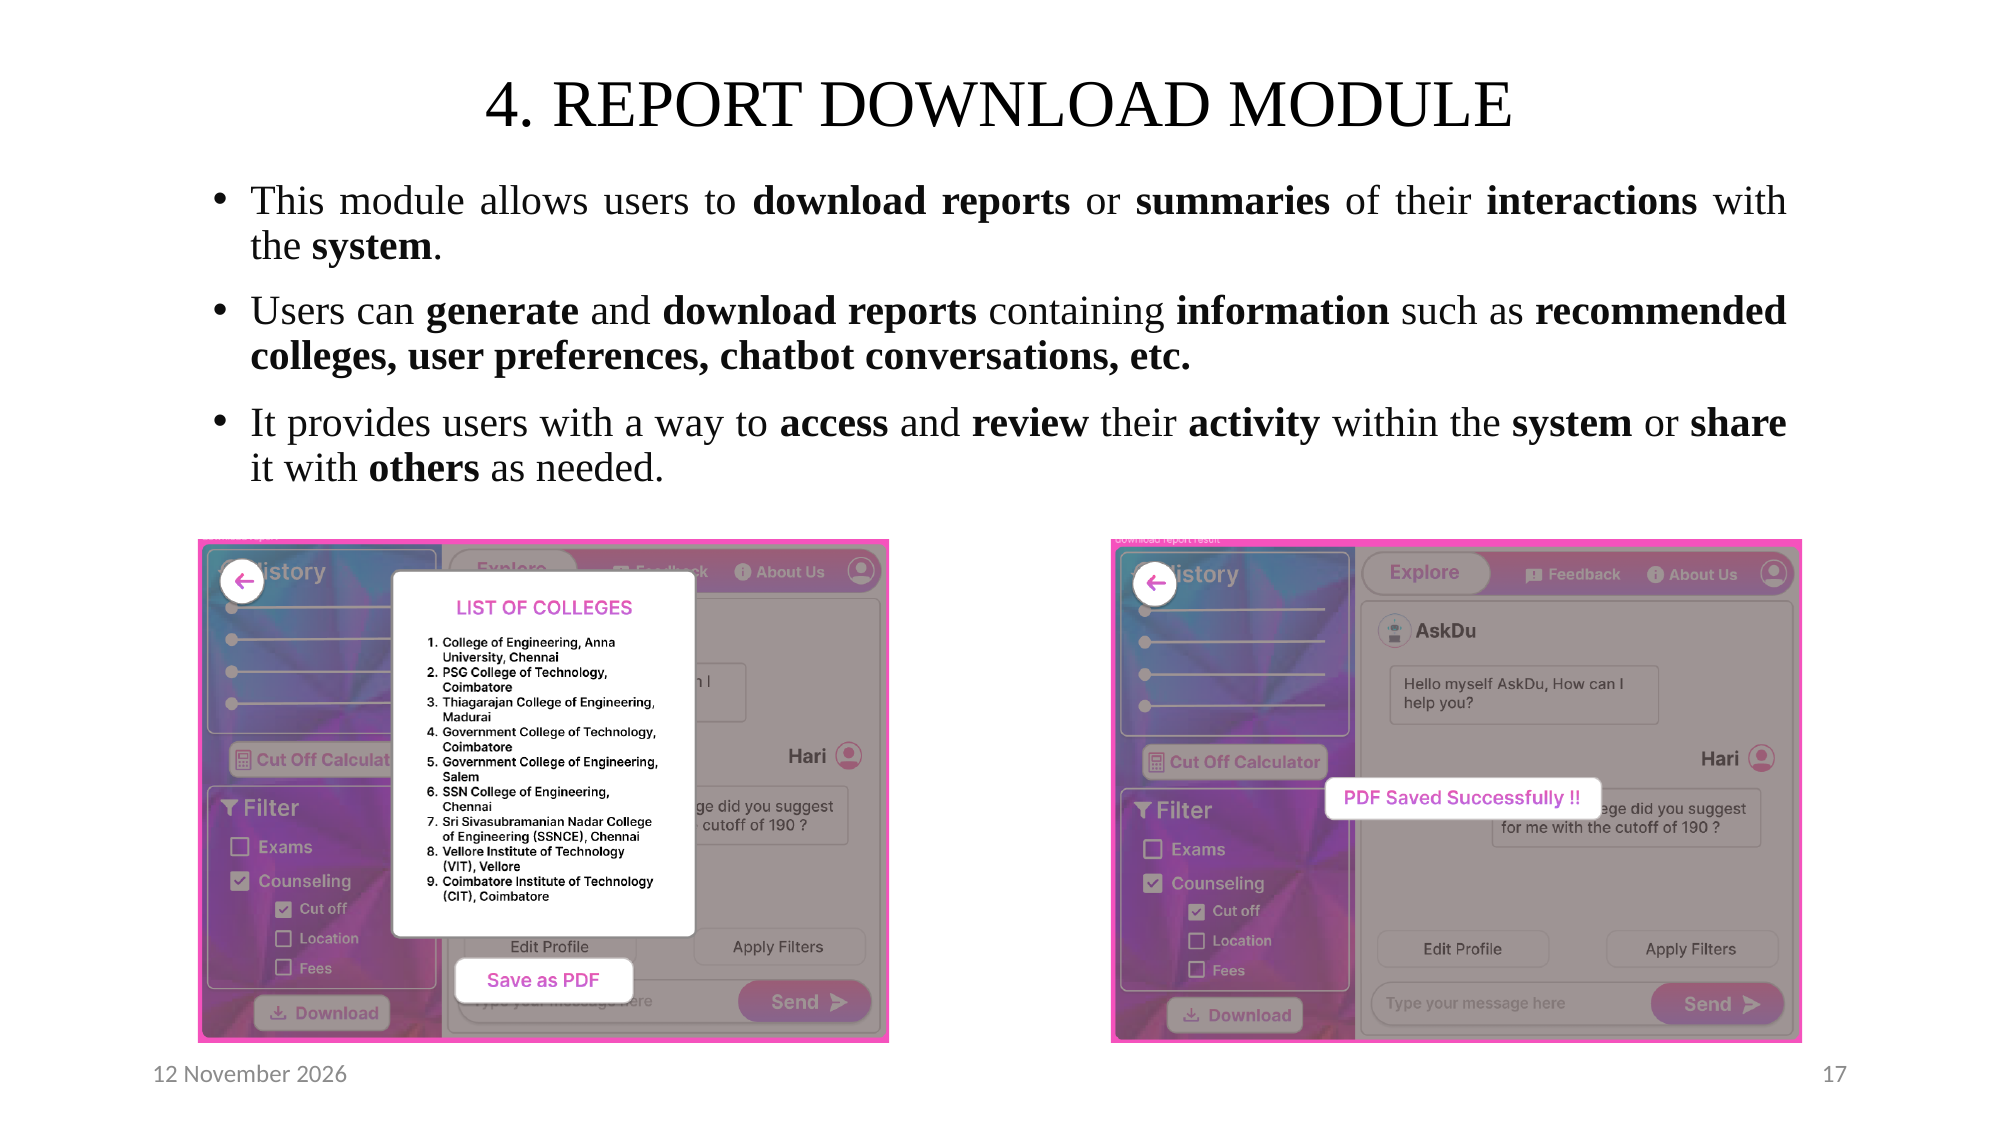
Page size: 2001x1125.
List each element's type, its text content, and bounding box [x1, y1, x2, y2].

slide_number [137, 1042, 588, 1103]
text_box This module allows users to download reports or summaries of their interactions with the system. Users can generate and download reports containing information such as recommended colleges, user preferences, chatbot conversations, etc. It provides users with a way to access and review their activity within the system or share it with others as needed. [197, 170, 1802, 508]
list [197, 539, 890, 1043]
text_box 4. REPORT DOWNLOAD MODULE [381, 22, 1619, 170]
slide_number 17 [1412, 1042, 1863, 1103]
picture [1110, 539, 1803, 1043]
